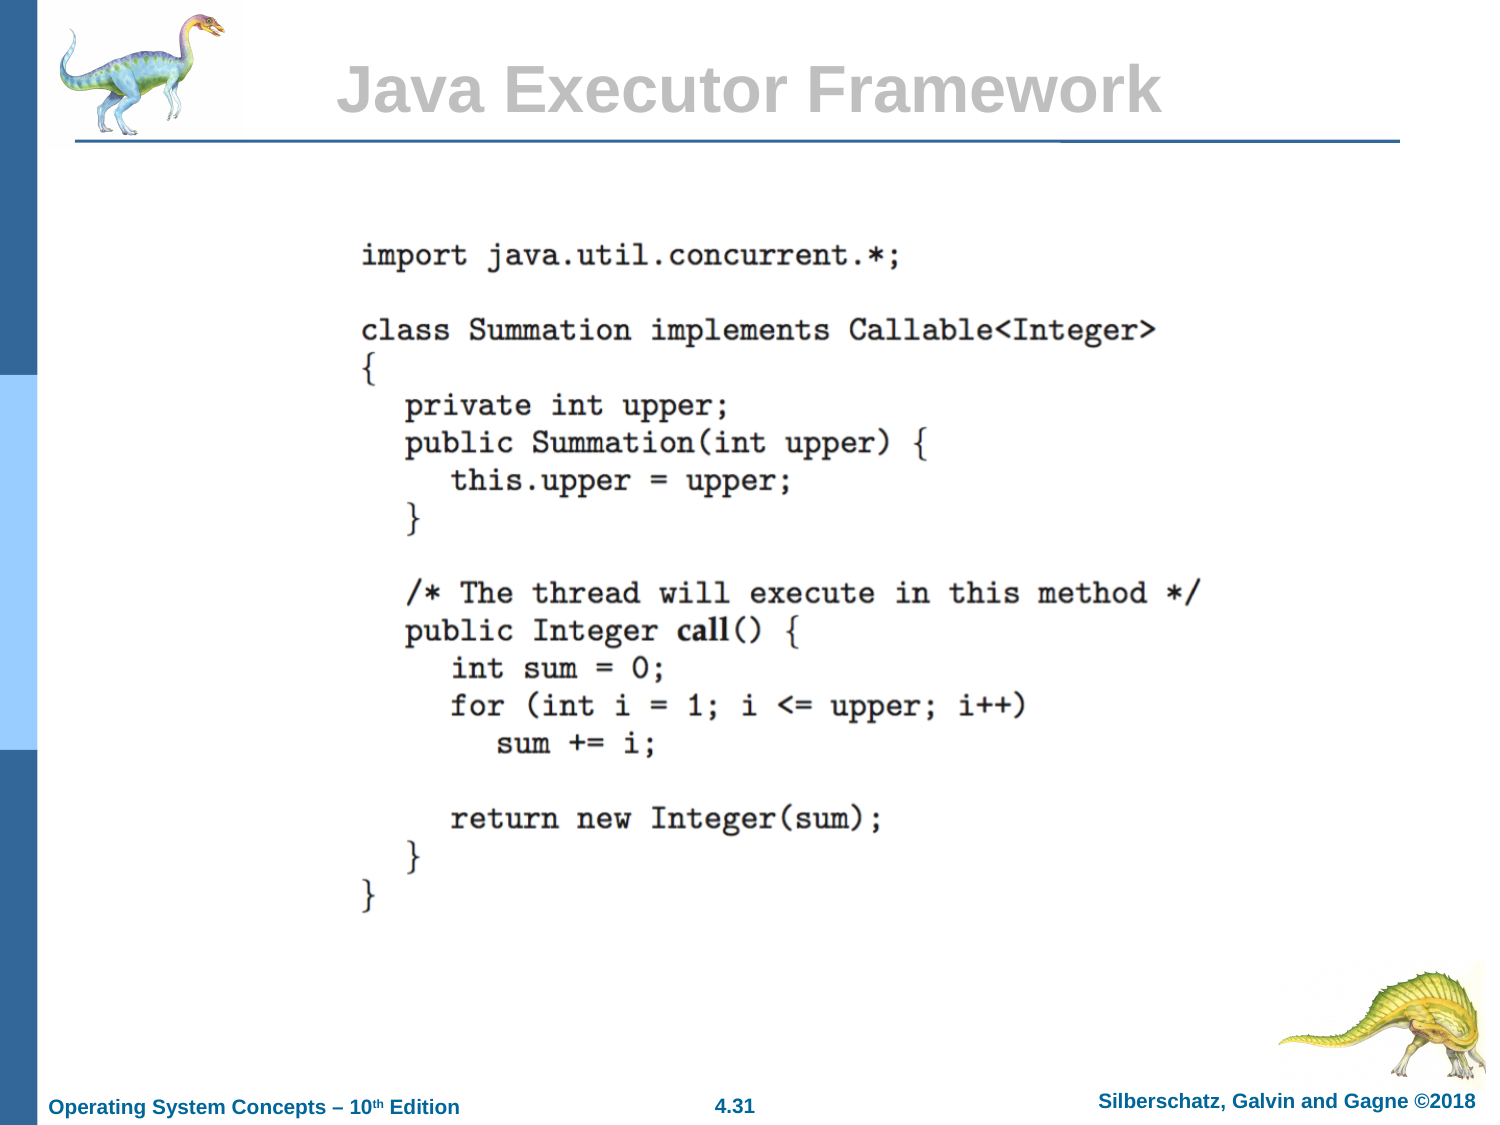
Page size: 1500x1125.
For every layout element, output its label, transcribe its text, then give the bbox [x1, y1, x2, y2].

picture [46, 0, 243, 149]
picture [1275, 959, 1486, 1090]
picture [328, 227, 1317, 956]
title Java Executor Framework [75, 38, 1425, 133]
